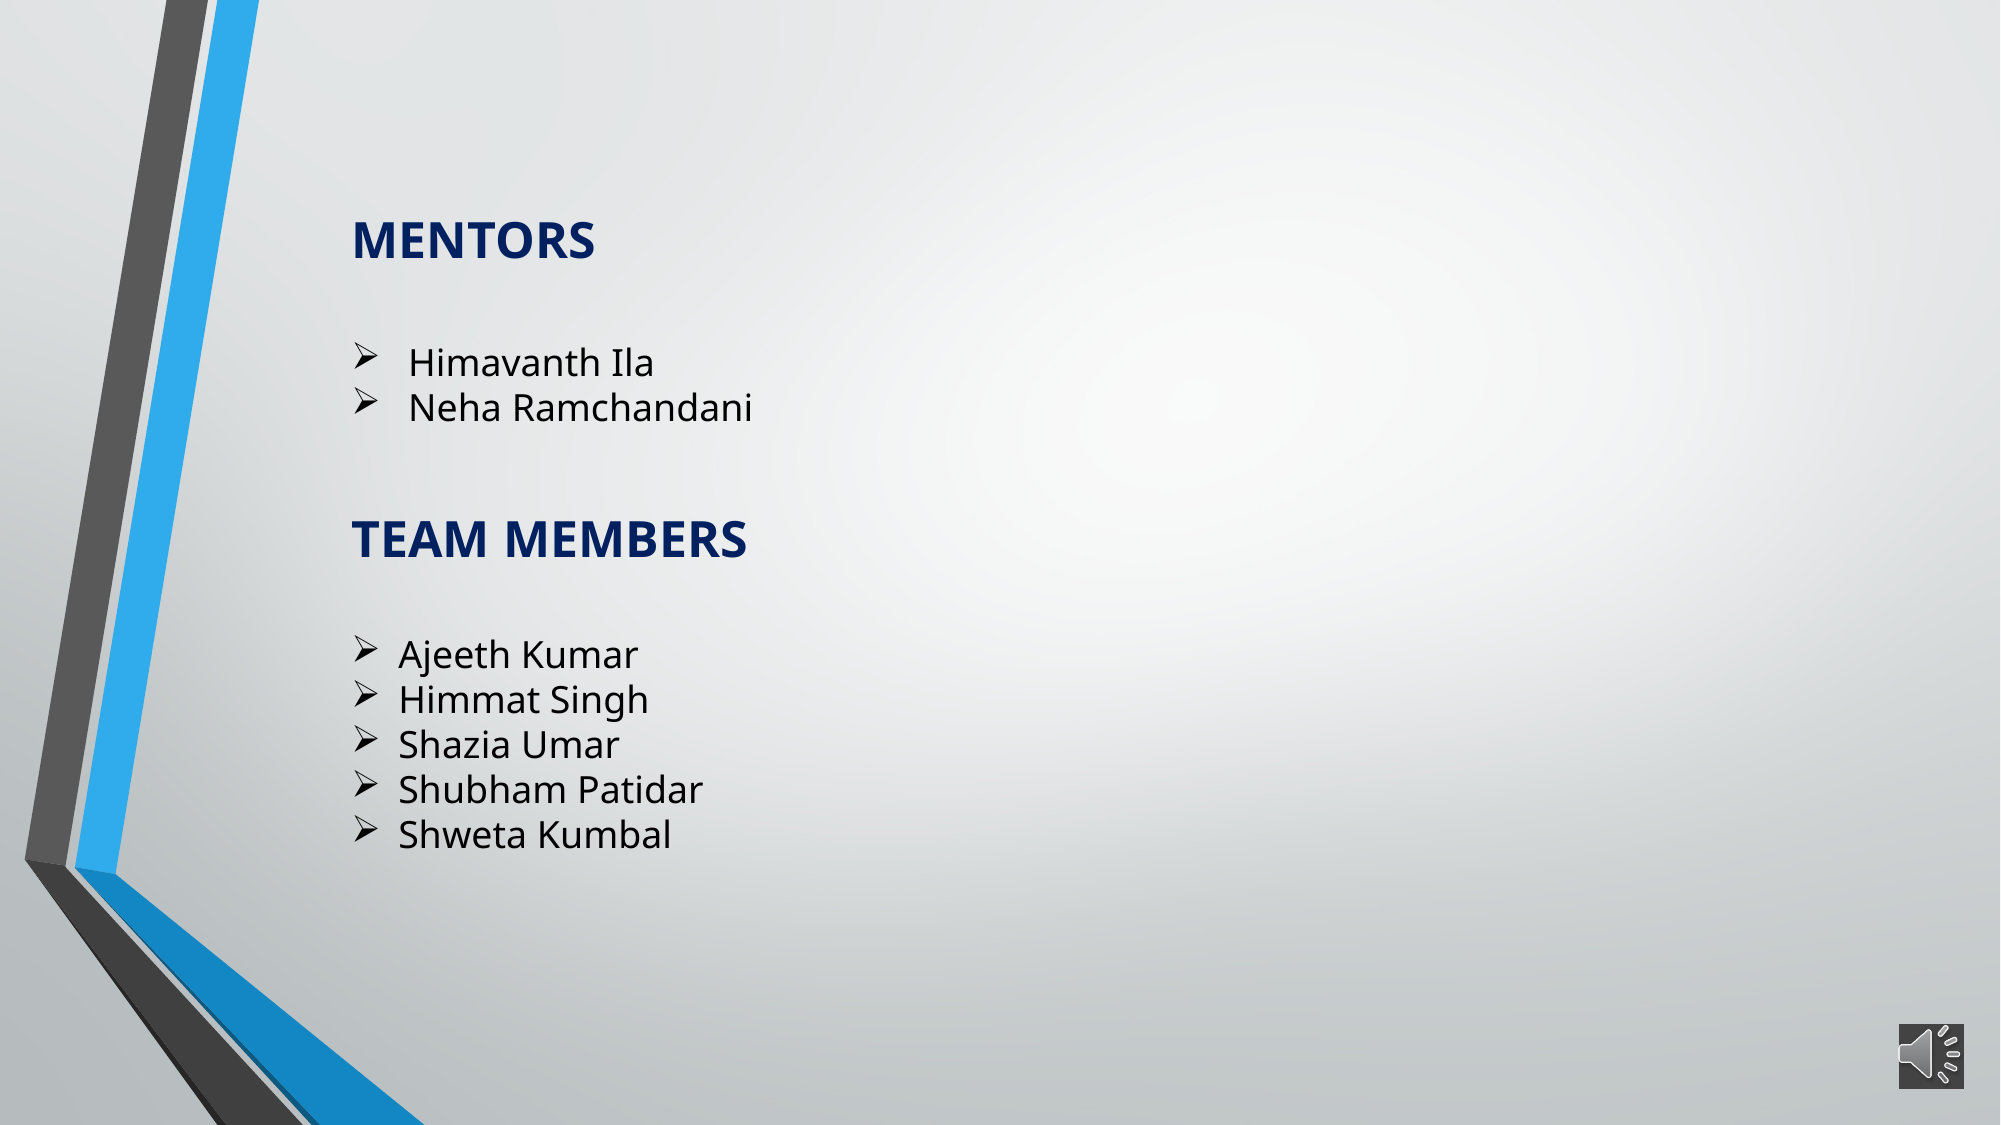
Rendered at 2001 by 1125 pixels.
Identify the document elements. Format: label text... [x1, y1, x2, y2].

text_box Ajeeth Kumar Himmat Singh Shazia Umar Shubham Patidar Shweta Kumbal [336, 623, 976, 909]
text_box MENTORS [336, 201, 886, 277]
text_box TEAM MEMBERS [336, 500, 1071, 576]
picture [1897, 1022, 1965, 1090]
text_box Himavanth Ila Neha Ramchandani [336, 331, 1337, 437]
